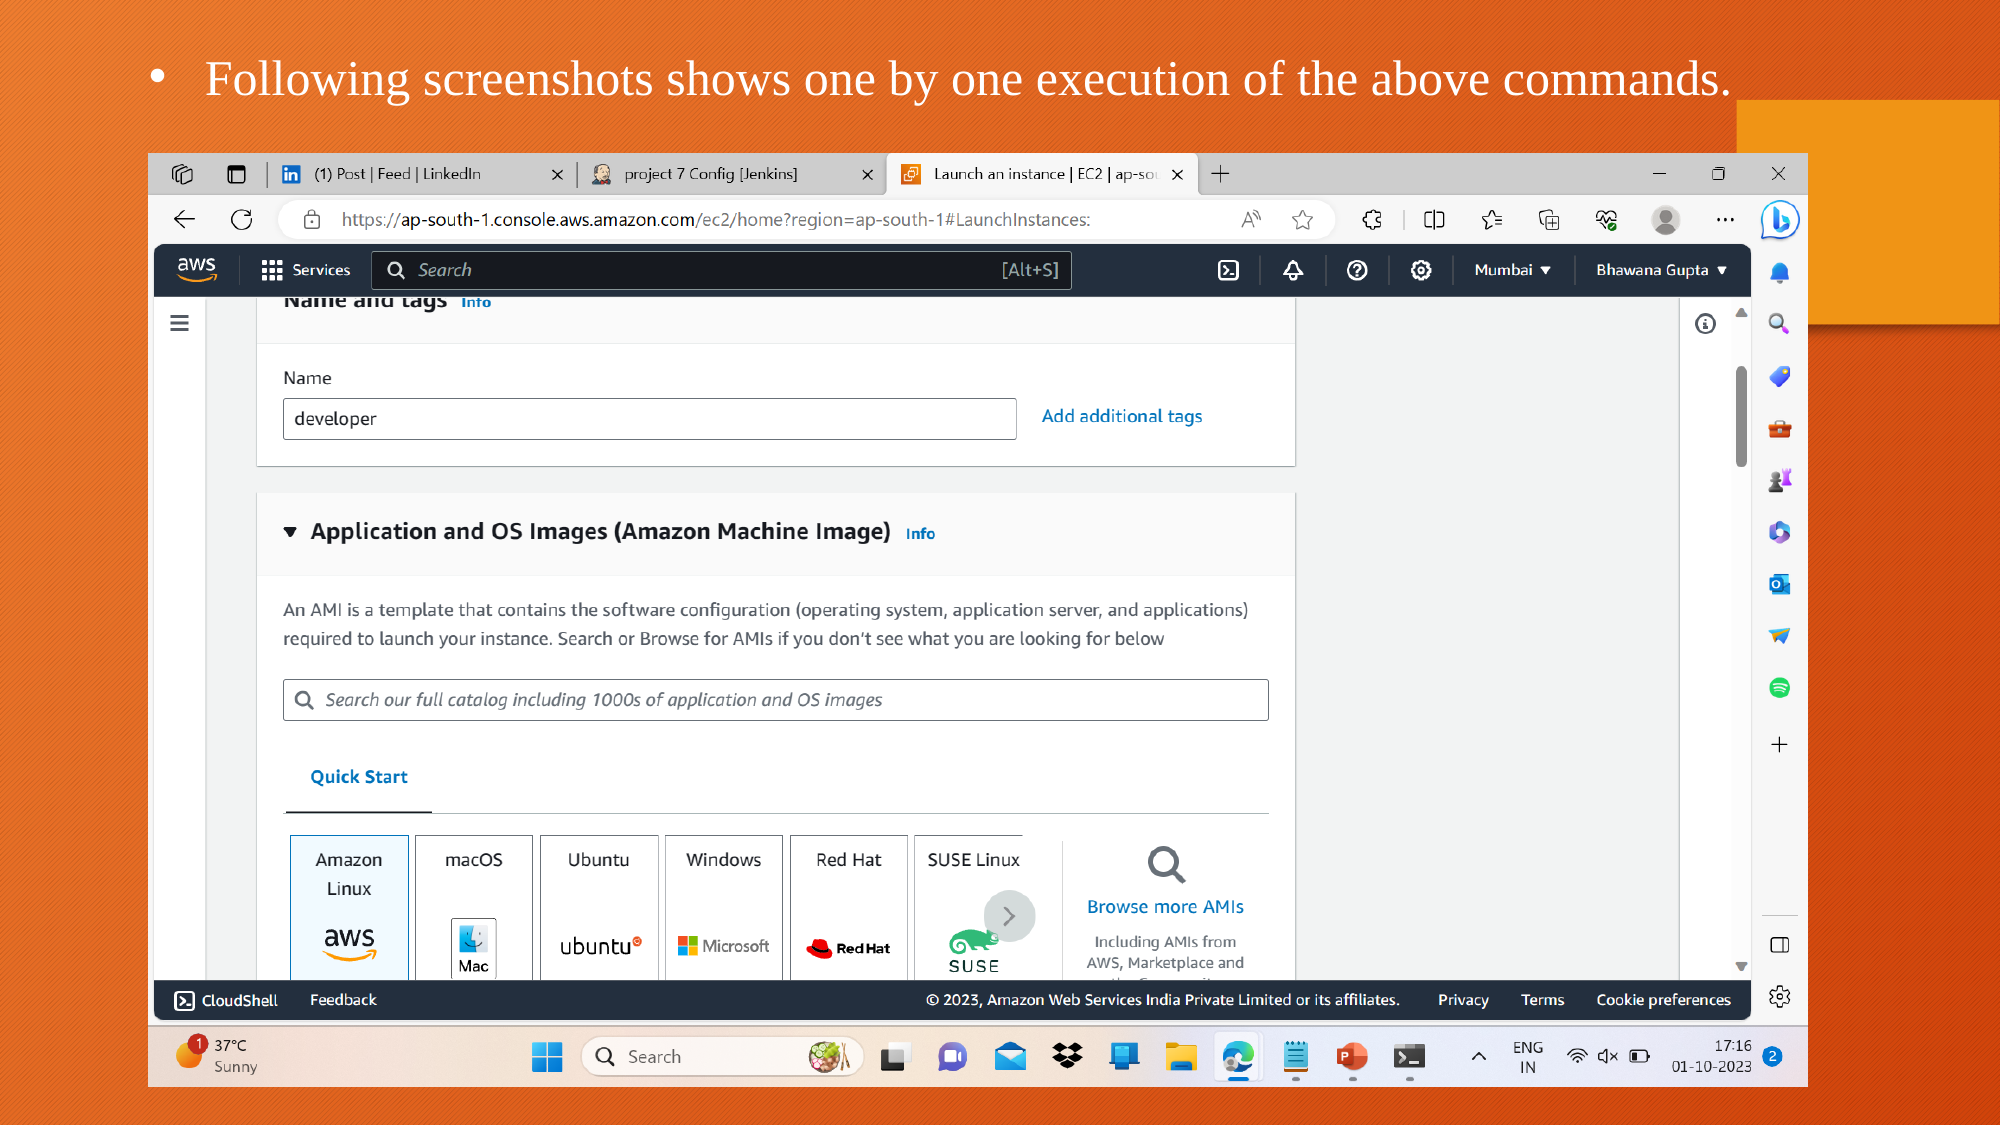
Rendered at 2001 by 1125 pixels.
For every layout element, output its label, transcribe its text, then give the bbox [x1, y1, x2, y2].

picture [148, 153, 2000, 1087]
text_box Following screenshots shows one by one execution of the above commands. [134, 38, 1823, 113]
